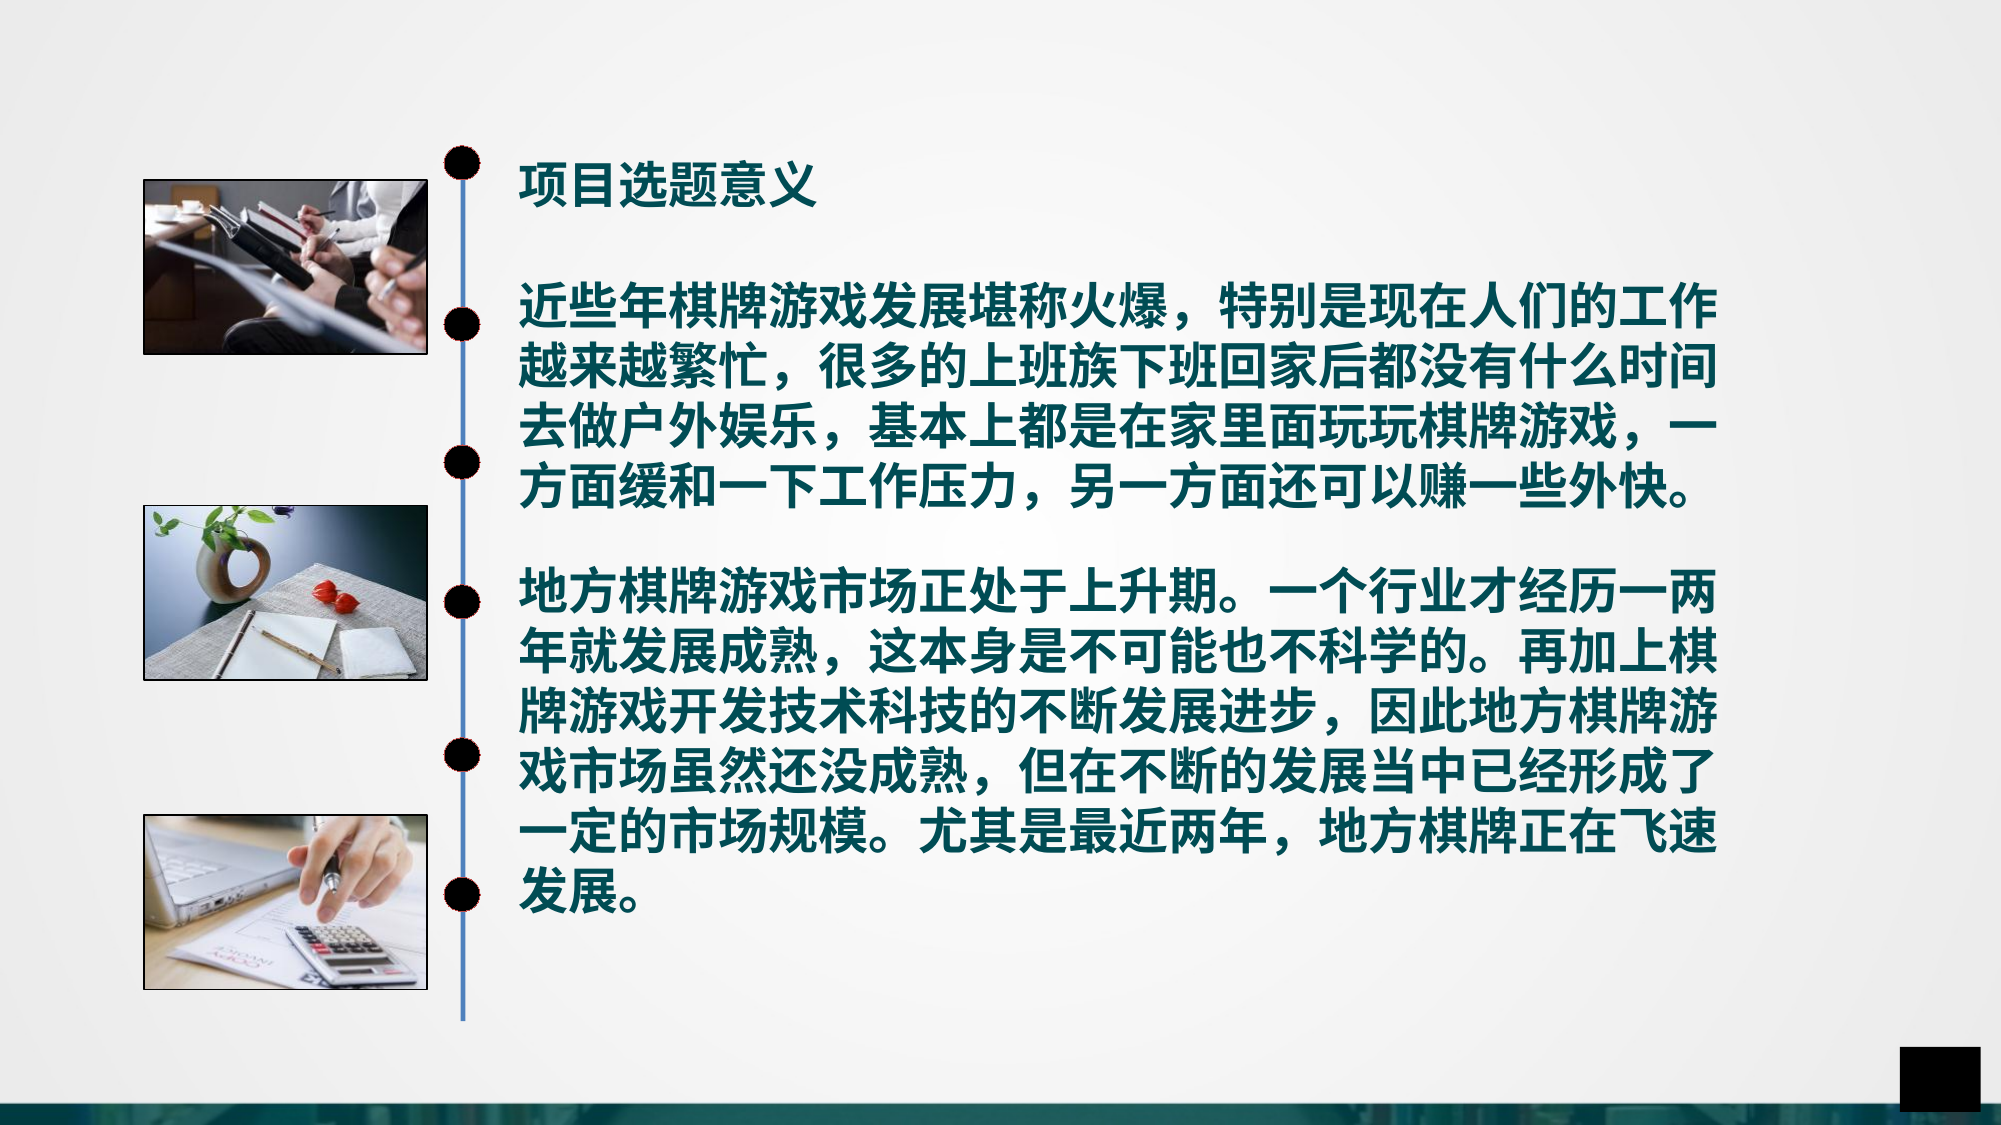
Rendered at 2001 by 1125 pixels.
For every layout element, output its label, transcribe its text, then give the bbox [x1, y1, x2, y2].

text_box [443, 444, 481, 480]
text_box [443, 306, 481, 342]
text_box [143, 814, 428, 990]
text_box [443, 584, 481, 619]
text_box [143, 180, 428, 355]
text_box [443, 877, 481, 912]
text_box 项目选题意义 [503, 146, 1059, 281]
text_box [443, 737, 481, 772]
text_box [143, 505, 428, 680]
text_box [443, 145, 481, 180]
picture [0, 0, 2001, 1125]
text_box 近些年棋牌游戏发展堪称火爆，特别是现在人们的工作越来越繁忙，很多的上班族下班回家后都没有什么时间去做户外娱乐，基本上都是在家里面玩玩棋牌游戏，一方面缓和一下工作压力，另一方面还可以赚一些外快。 地方棋牌游戏市场正处于上升期。一个行业才经历一两年就发展成熟，这本身是不可能也不科学的。再加上棋牌游戏开发技术科技的不断发展进步，因此地方棋牌游戏市场虽然还没成熟，但在不断的发展当中已经形成了一定的市场规模。尤其是最近两年，地方棋牌正在飞速发展。 [503, 267, 1755, 1002]
